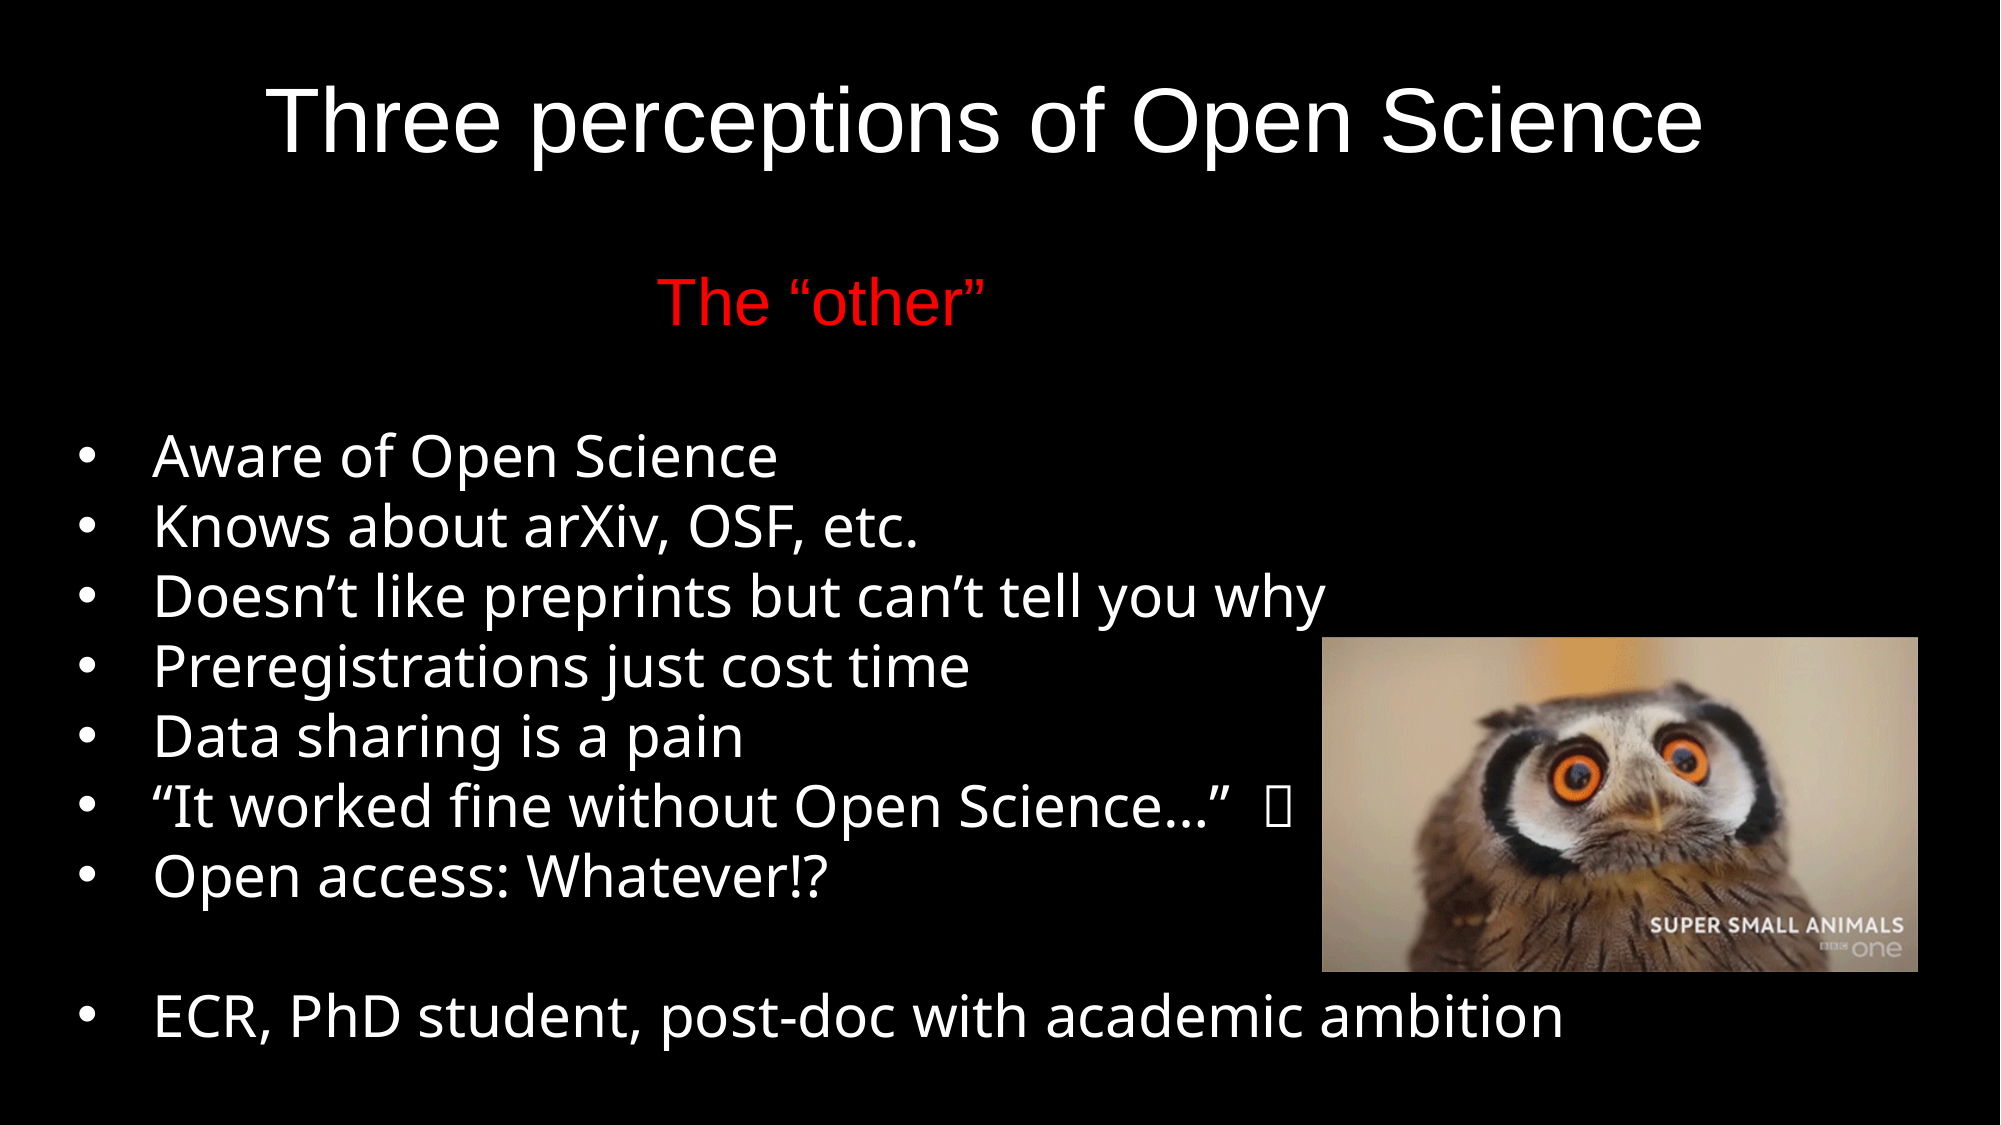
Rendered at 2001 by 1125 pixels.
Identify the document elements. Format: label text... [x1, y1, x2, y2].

title Three perceptions of Open Science [136, 16, 1862, 229]
text_box The “other” Aware of Open Science Knows about arXiv, OSF, etc. Doesn’t like preprints but can’t tell you why Preregistrations just cost time Data sharing is a pain “It worked fine without Open Science…”  Open access: Whatever!? ECR, PhD student, post-doc with academic ambition [63, 251, 1580, 1057]
picture [1322, 637, 1918, 972]
